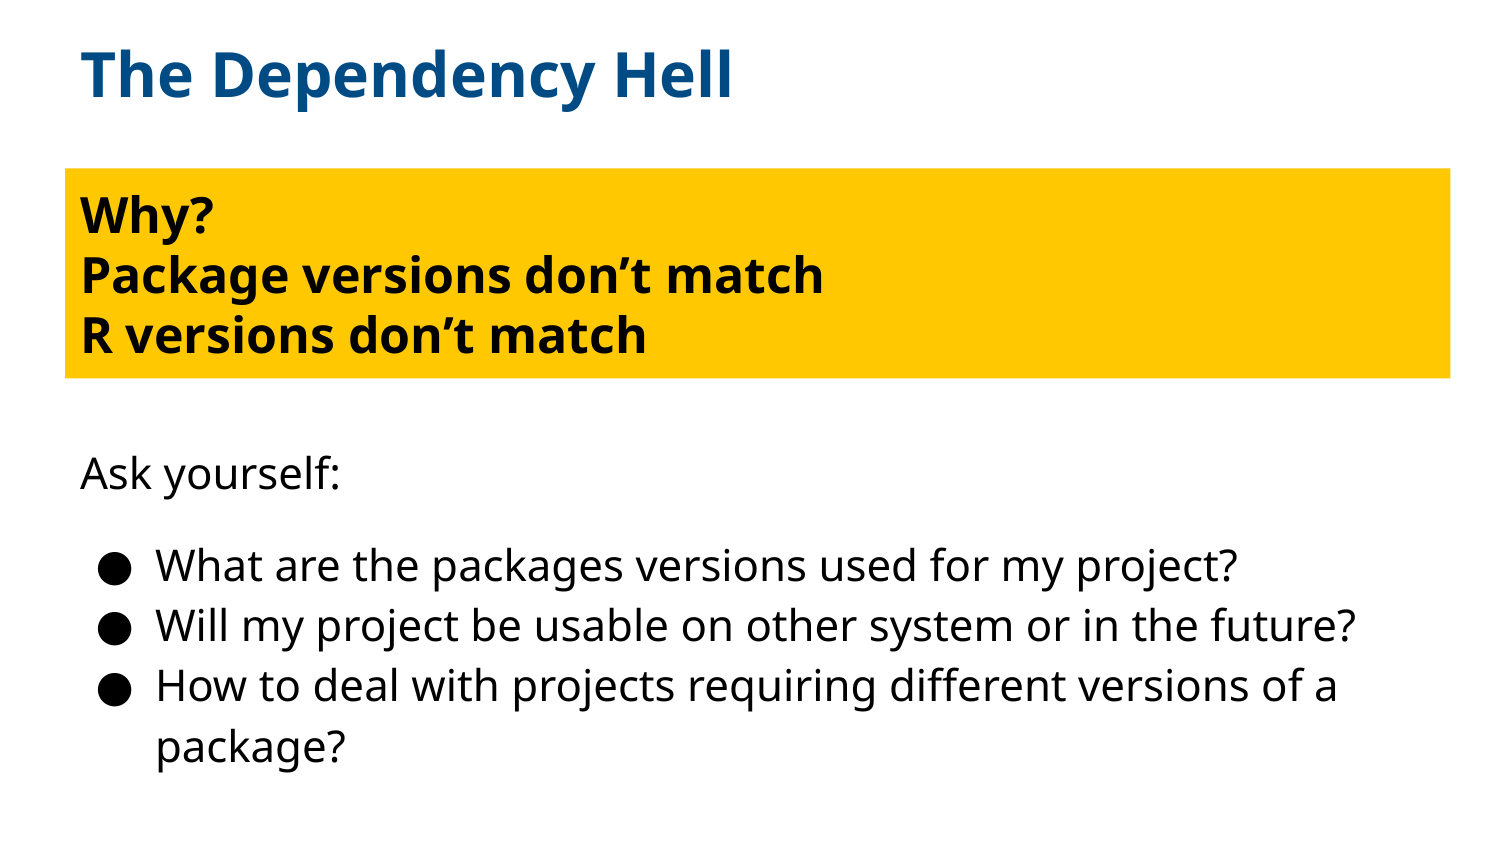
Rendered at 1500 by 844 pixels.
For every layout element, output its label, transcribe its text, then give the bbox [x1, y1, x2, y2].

text_box Ask yourself: What are the packages versions used for my project? Will my project be usable on other system or in the future? How to deal with projects requiring different versions of a package? [64, 422, 1436, 786]
text_box The Dependency Hell [65, 20, 1347, 126]
text_box Why? Package versions don’t match R versions don’t match [65, 168, 1451, 379]
